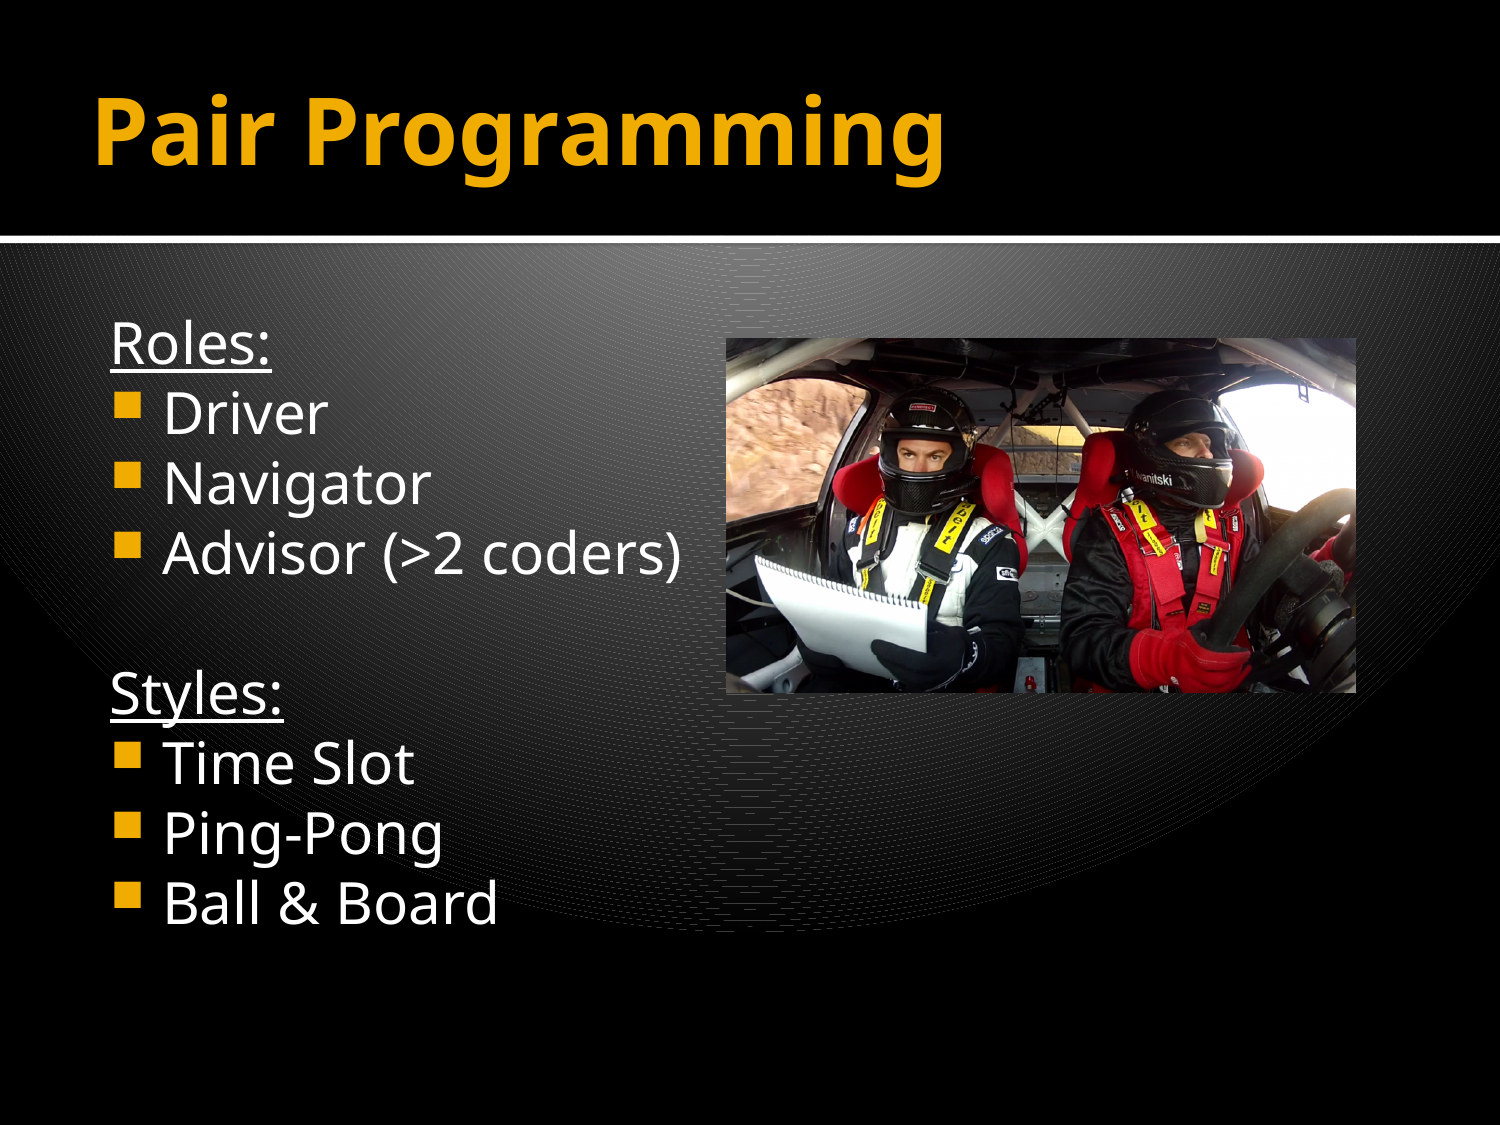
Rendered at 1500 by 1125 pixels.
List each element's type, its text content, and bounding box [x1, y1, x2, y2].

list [726, 338, 1356, 693]
title Pair Programming [75, 24, 1425, 231]
list Roles: Driver Navigator Advisor (>2 coders) Styles: Time Slot Ping-Pong Ball & Board [75, 291, 738, 1050]
